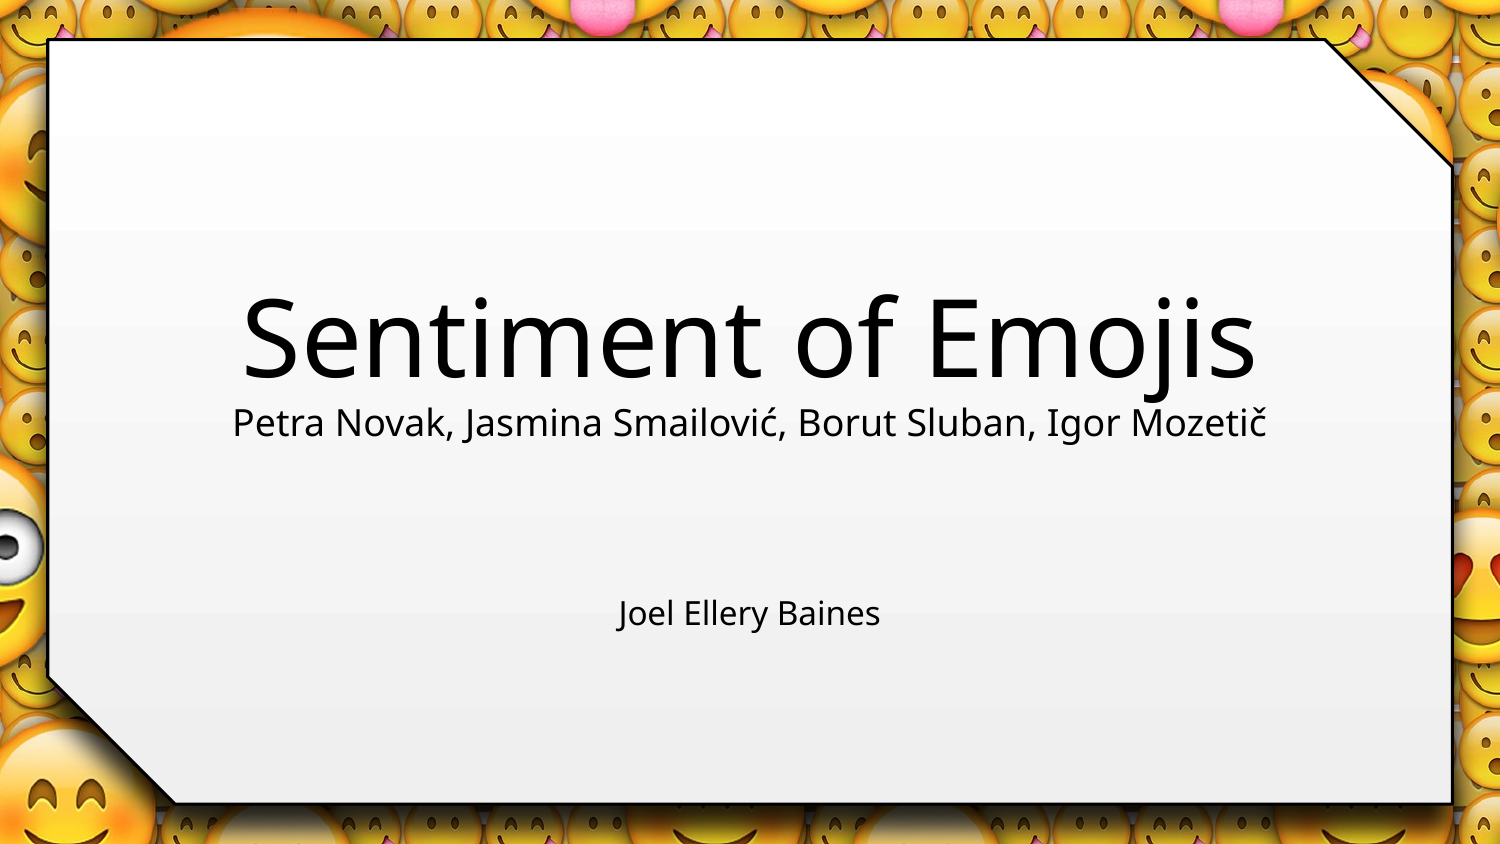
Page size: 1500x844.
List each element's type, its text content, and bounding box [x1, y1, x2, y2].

title Sentiment of Emojis Petra Novak, Jasmina Smailović, Borut Sluban, Igor Mozetič [51, 122, 1449, 459]
subtitle Joel Ellery Baines [51, 577, 1449, 708]
picture [0, 0, 1500, 844]
